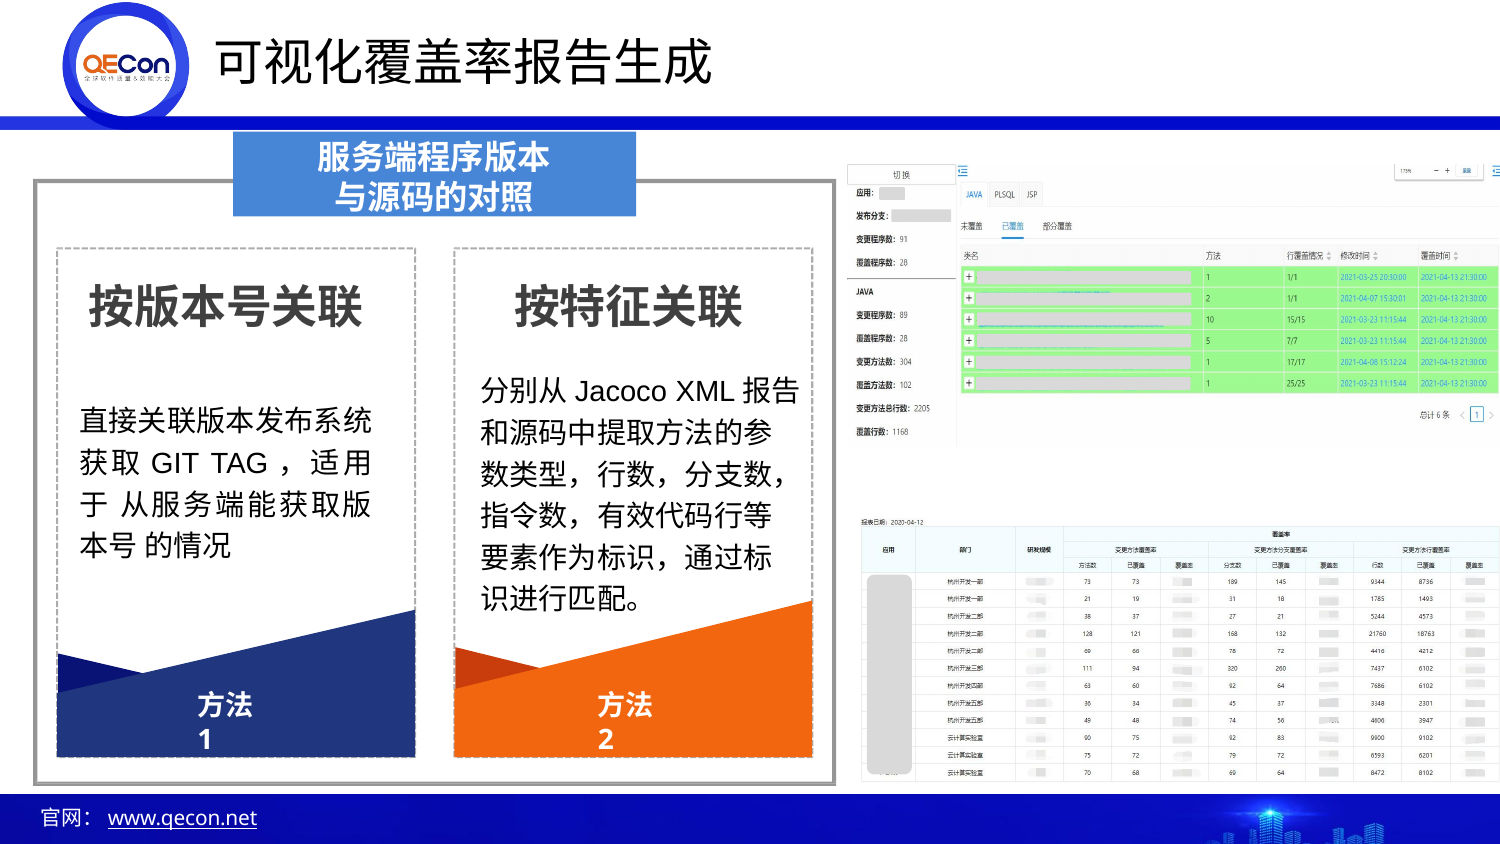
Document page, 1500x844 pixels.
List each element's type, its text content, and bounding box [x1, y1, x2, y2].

text_box 官网：www.qecon.net [38, 801, 259, 834]
picture [0, 2, 1500, 130]
text_box [33, 178, 837, 786]
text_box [860, 518, 1500, 784]
picture [0, 794, 1500, 844]
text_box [453, 246, 814, 759]
text_box 服务端程序版本 与源码的对照 [233, 131, 637, 217]
title 可视化覆盖率报告生成 [211, 28, 716, 172]
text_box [847, 164, 1500, 447]
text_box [55, 246, 417, 759]
